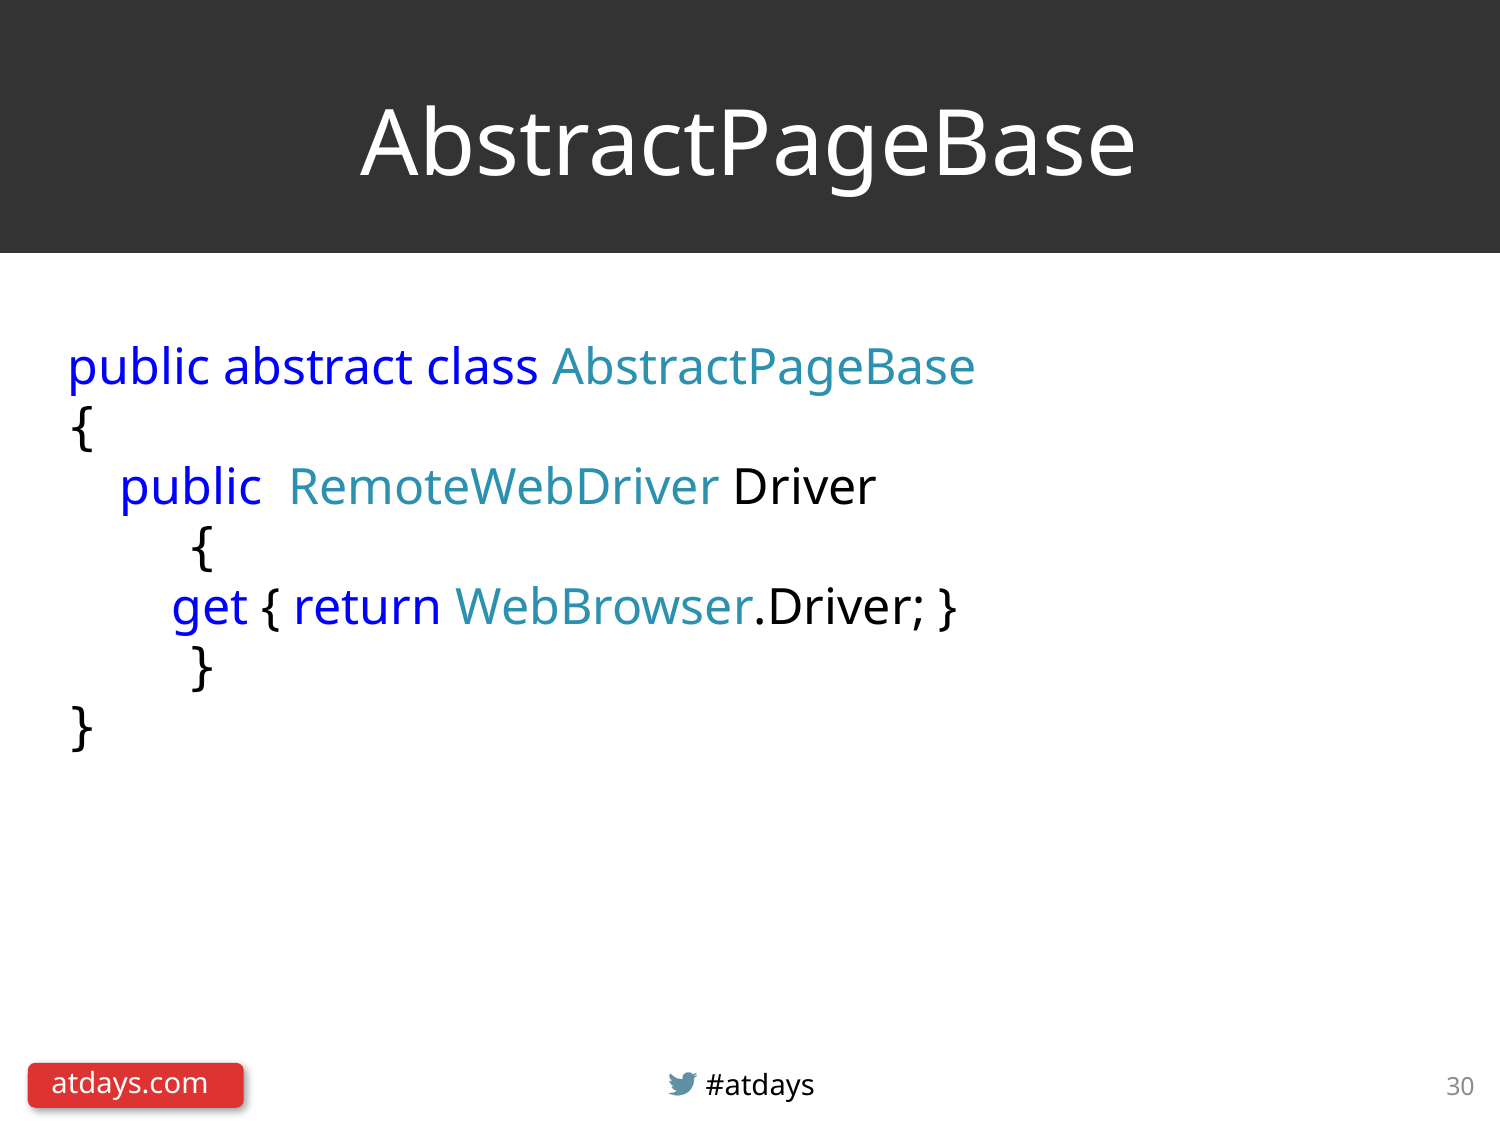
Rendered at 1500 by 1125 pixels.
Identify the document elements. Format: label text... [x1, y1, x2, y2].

slide_number 30 [1139, 1057, 1490, 1118]
title AbstractPageBase [75, 45, 1425, 233]
picture [662, 1063, 703, 1104]
text_box public abstract class AbstractPageBase { public RemoteWebDriver Driver { get { return WebBrowser.Driver; } } } [53, 327, 1317, 763]
